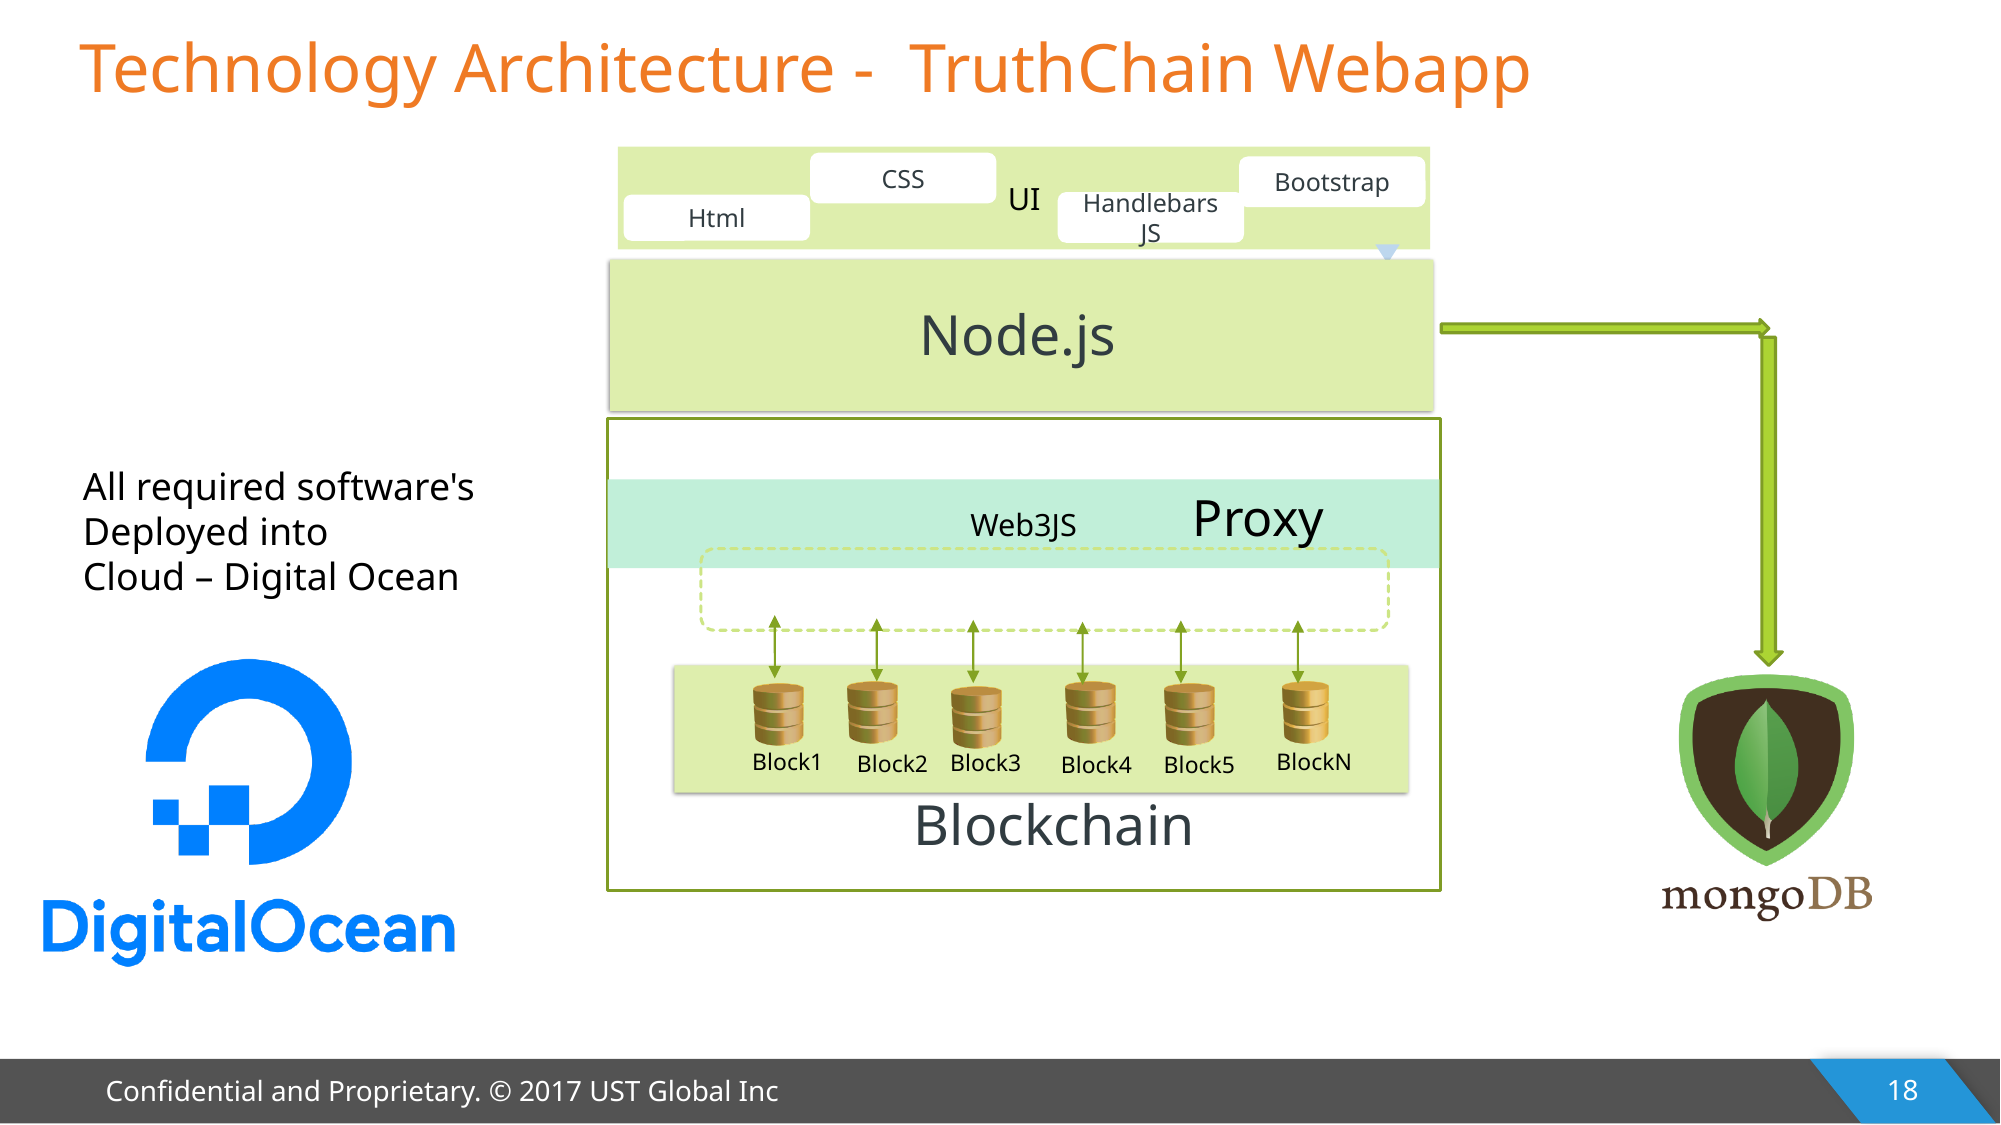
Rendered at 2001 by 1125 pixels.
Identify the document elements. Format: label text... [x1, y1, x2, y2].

picture [1156, 681, 1223, 747]
text_box [609, 258, 1435, 412]
picture [1275, 679, 1335, 745]
text_box Proxy [1178, 479, 1339, 555]
text_box [606, 417, 1442, 892]
text_box Blockchain [703, 782, 1406, 864]
picture [943, 684, 1009, 751]
text_box Web3JS [606, 478, 1441, 570]
picture [839, 679, 905, 745]
picture [1057, 679, 1123, 745]
slide_number 18 [1820, 1062, 1985, 1123]
text_box [1439, 318, 1771, 339]
text_box All required software's Deployed into Cloud – Digital Ocean [68, 455, 501, 606]
text_box Block1 [737, 740, 839, 783]
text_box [617, 146, 1431, 264]
text_box [1760, 335, 1778, 636]
text_box Block5 [1148, 742, 1251, 786]
picture [744, 680, 811, 747]
text_box Node.js [666, 292, 1370, 374]
text_box Block3 [935, 741, 1037, 784]
text_box Block2 [842, 741, 944, 785]
picture [1629, 637, 1904, 960]
picture [42, 606, 455, 1019]
text_box Block4 [1046, 743, 1148, 786]
text_box [699, 547, 1391, 632]
text_box BlockN [1261, 740, 1368, 783]
list Technology Architecture - TruthChain Webapp [64, 18, 1856, 126]
